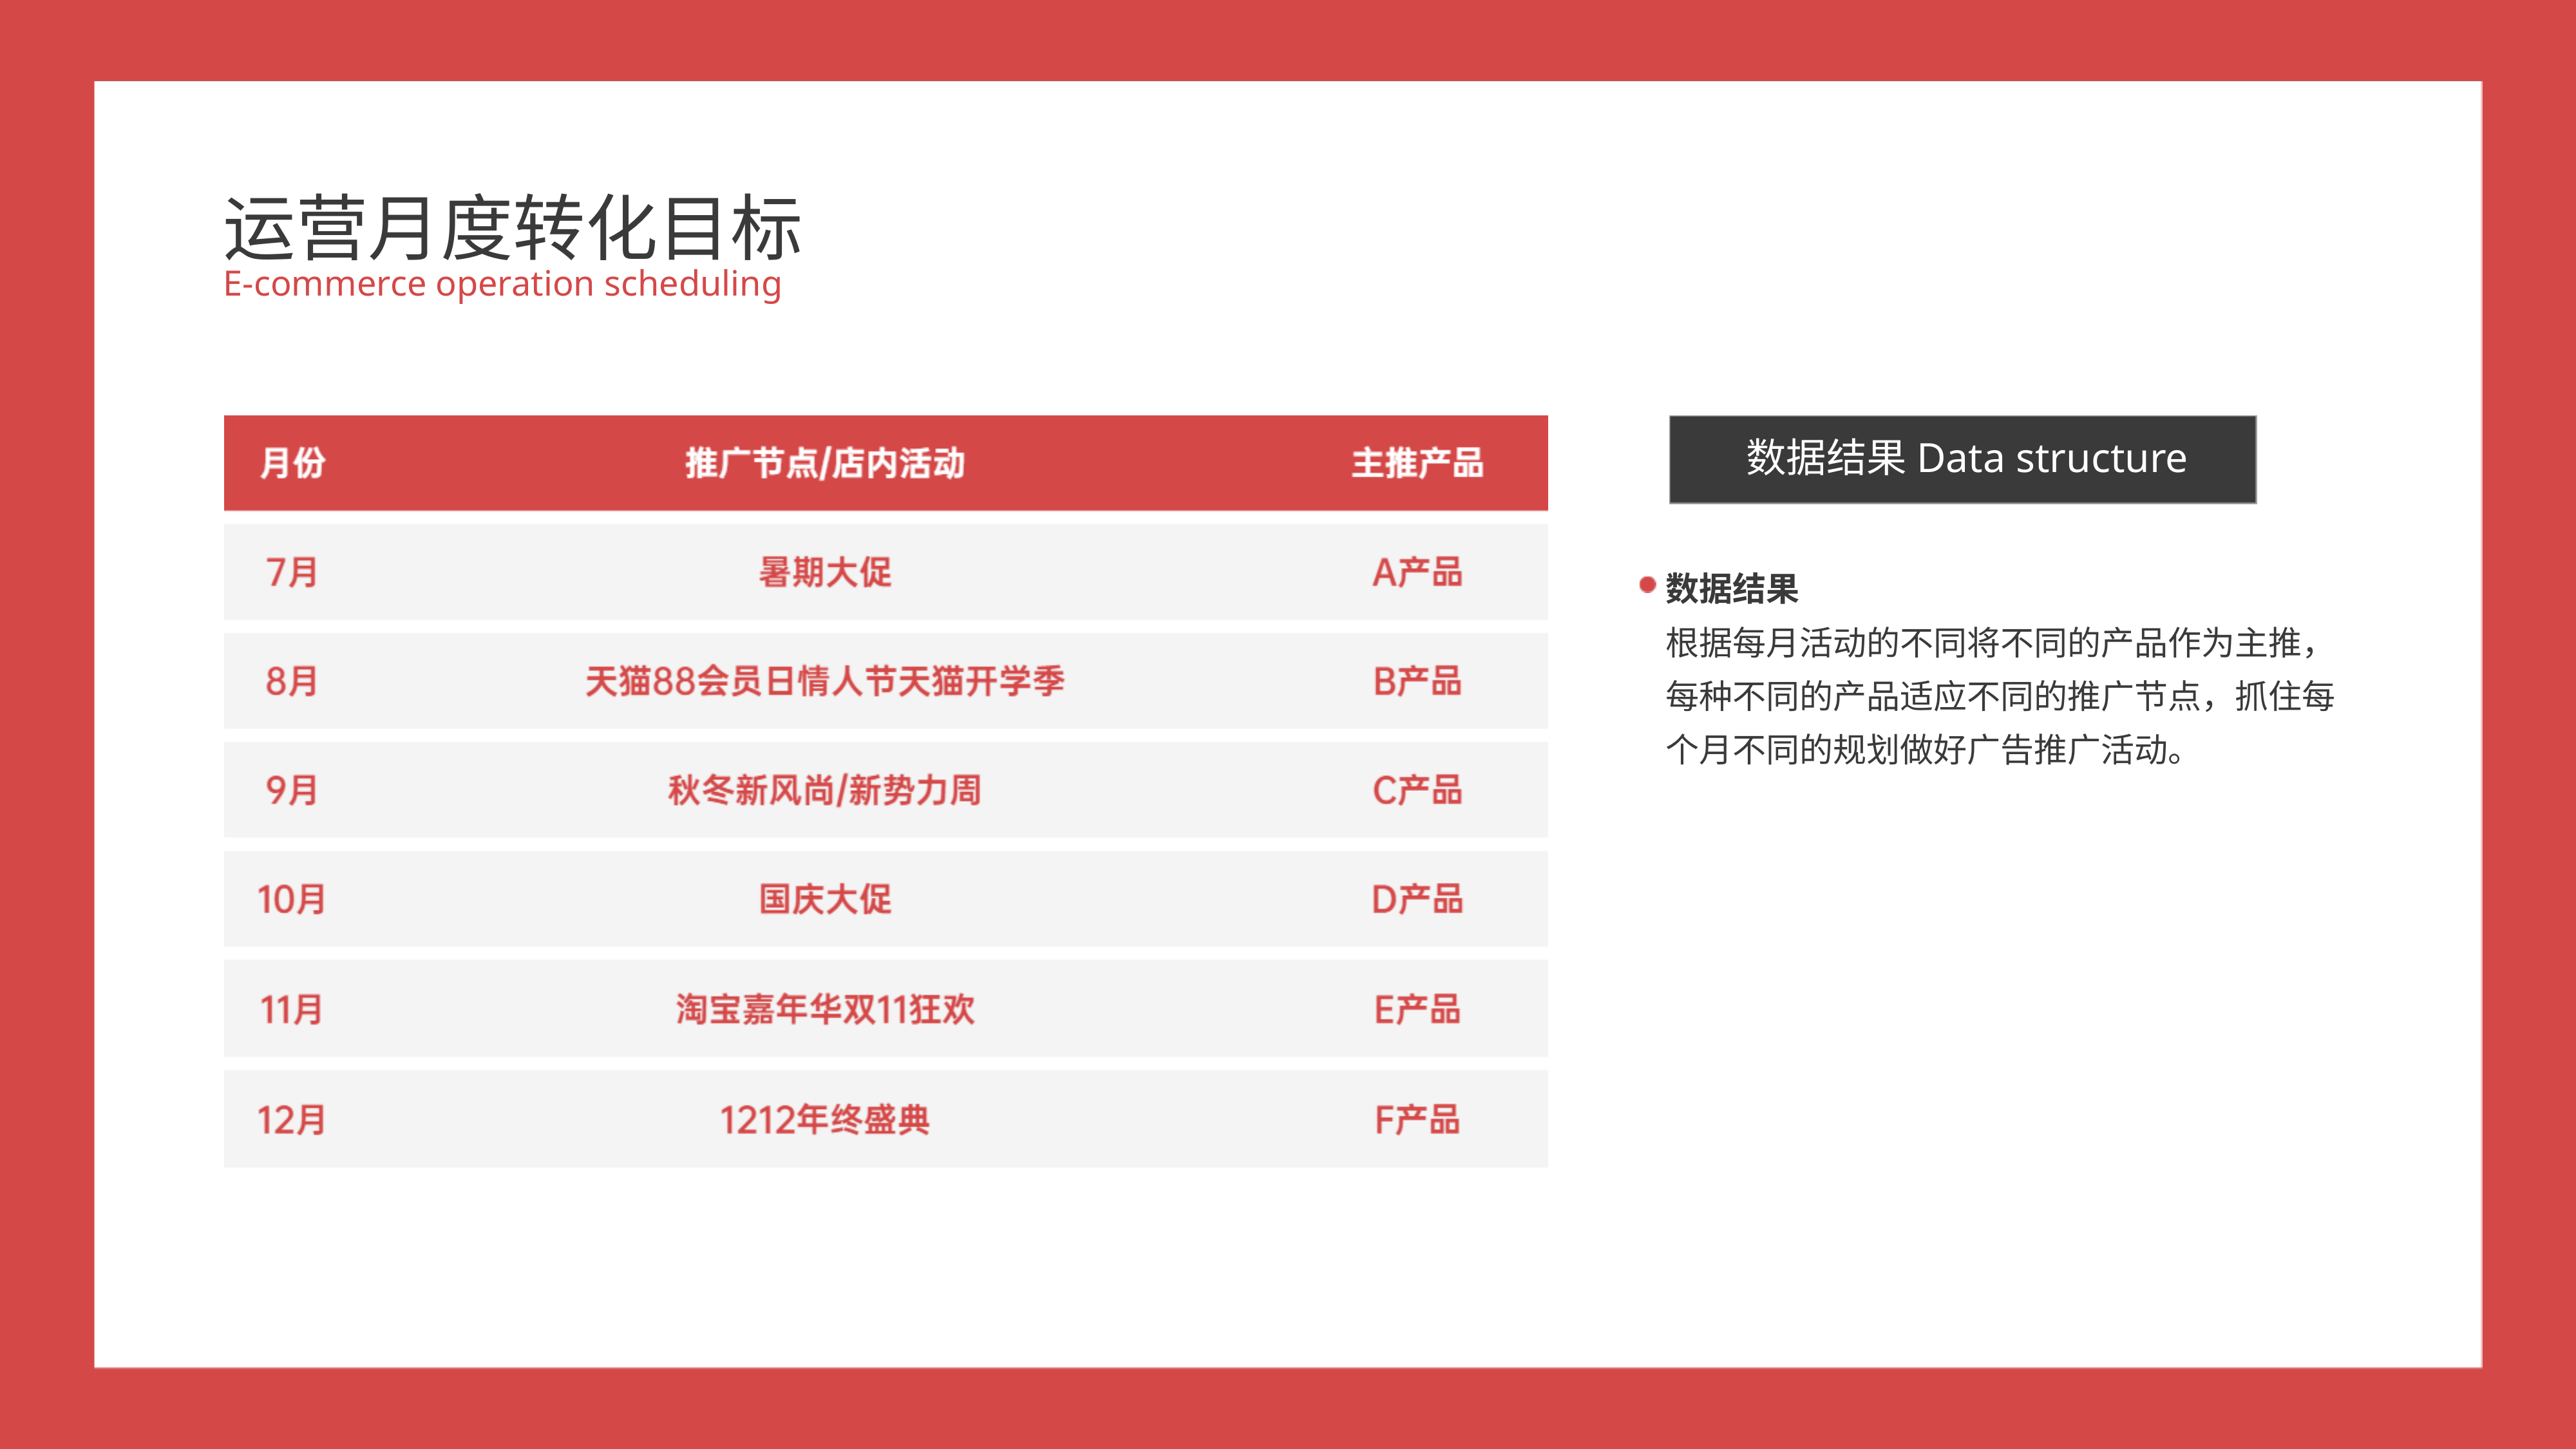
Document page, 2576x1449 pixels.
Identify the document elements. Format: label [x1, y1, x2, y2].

text_box [1639, 558, 2331, 773]
picture [93, 80, 2483, 1369]
